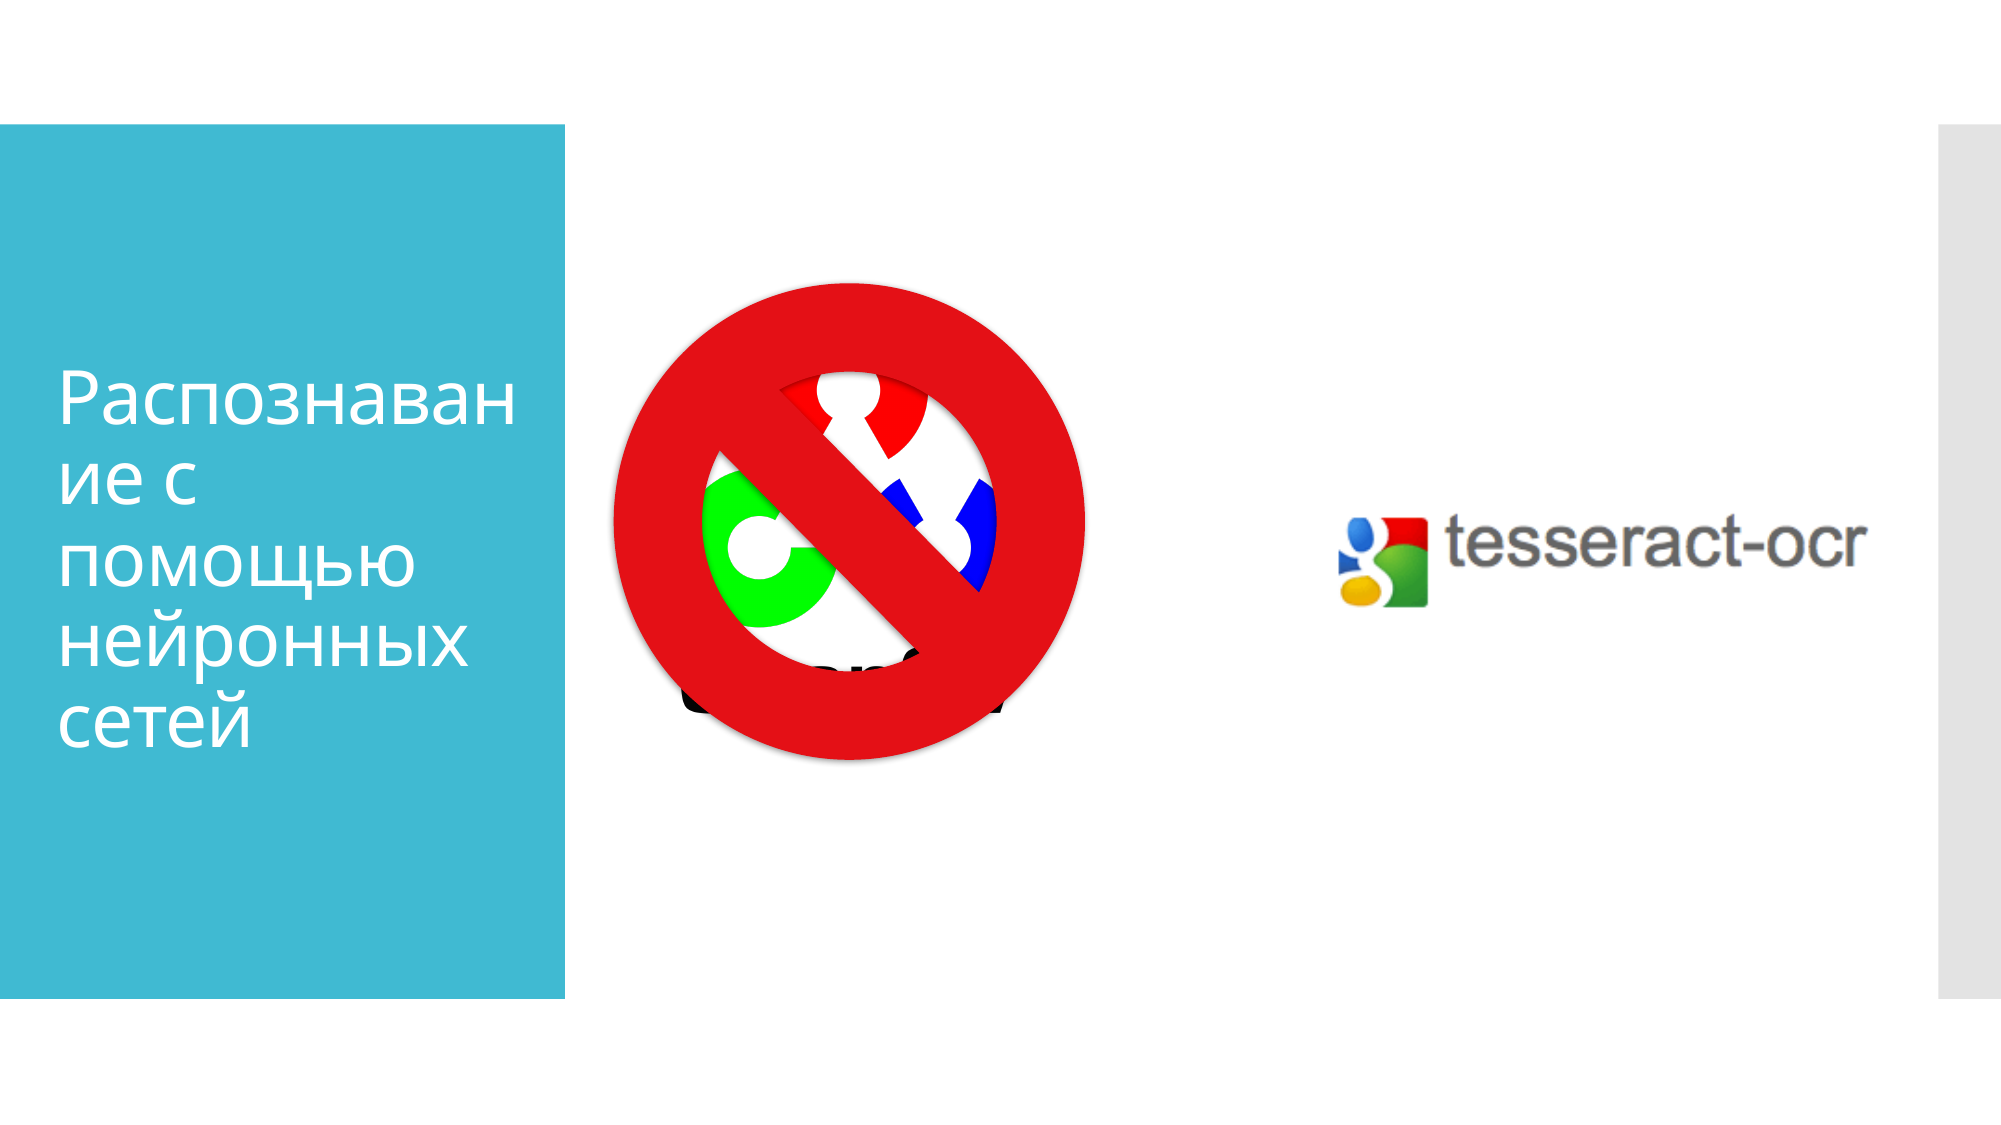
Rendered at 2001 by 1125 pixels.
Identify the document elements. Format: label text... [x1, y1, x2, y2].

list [677, 310, 1021, 733]
title Распознавание с помощью нейронных сетей [41, 184, 557, 940]
text_box [613, 359, 677, 685]
text_box [1021, 358, 1085, 685]
picture [1328, 493, 1924, 630]
text_box [740, 283, 958, 310]
text_box [740, 733, 958, 760]
